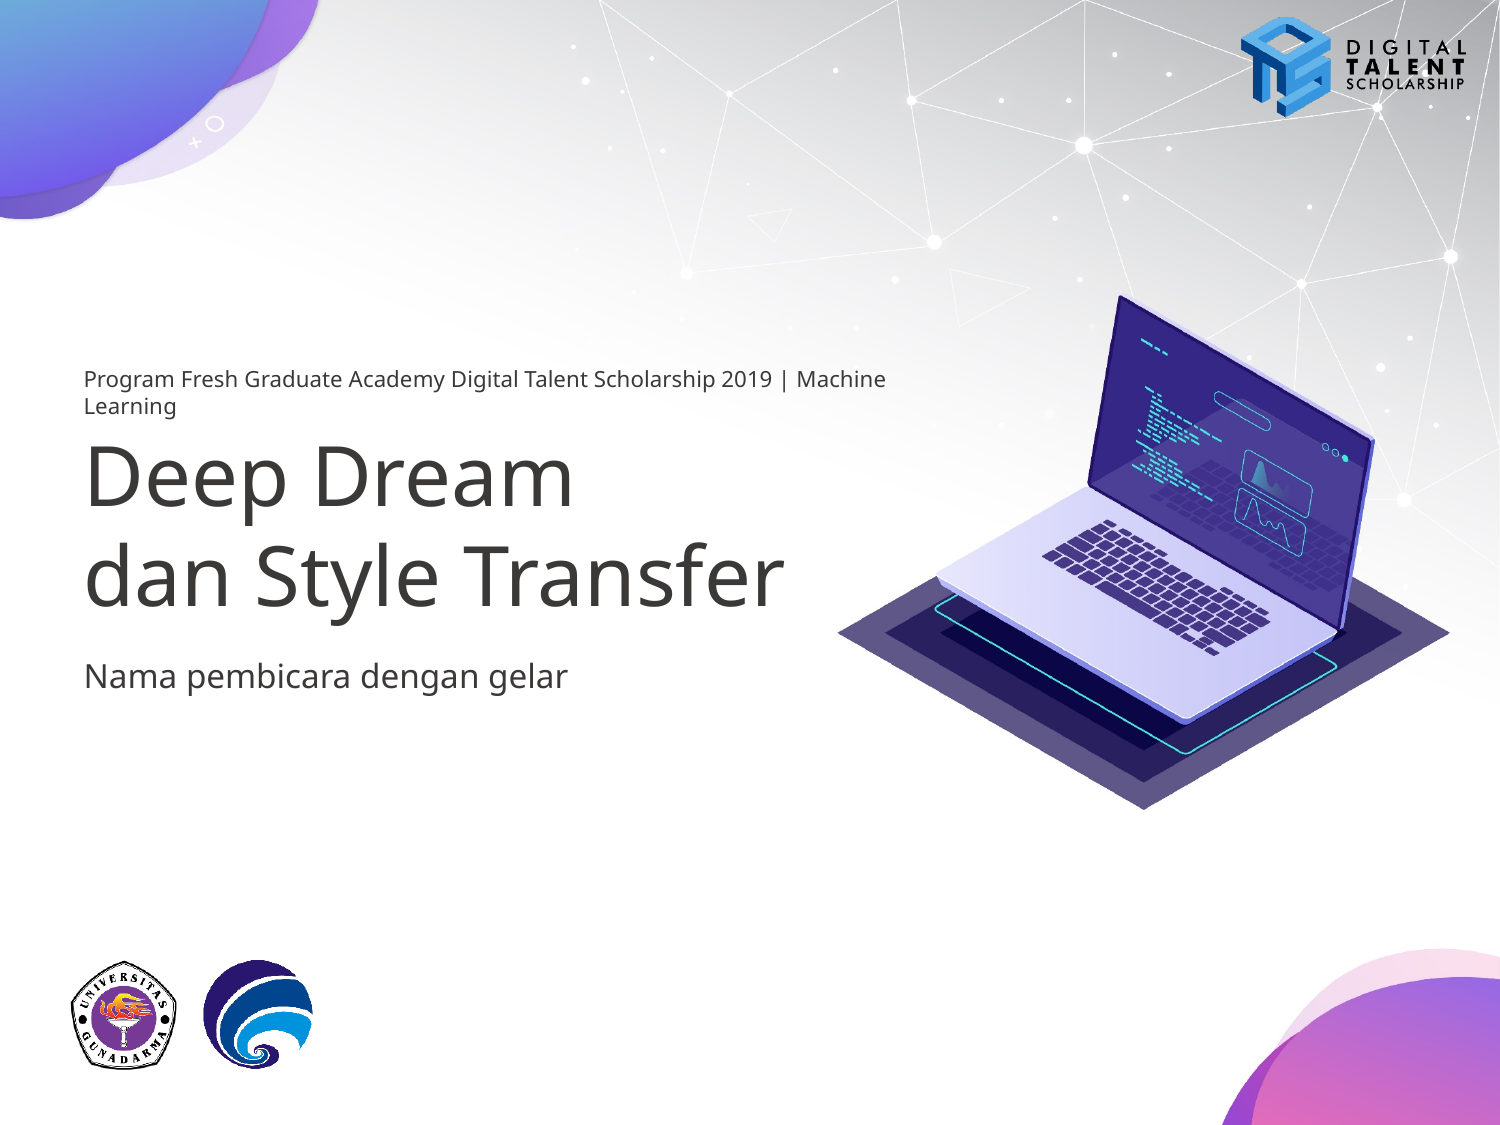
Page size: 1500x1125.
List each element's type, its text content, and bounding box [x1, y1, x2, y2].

subtitle Nama pembicara dengan gelar [68, 644, 749, 707]
title Deep Dream dan Style Transfer [68, 406, 958, 639]
picture [0, 0, 1500, 1125]
